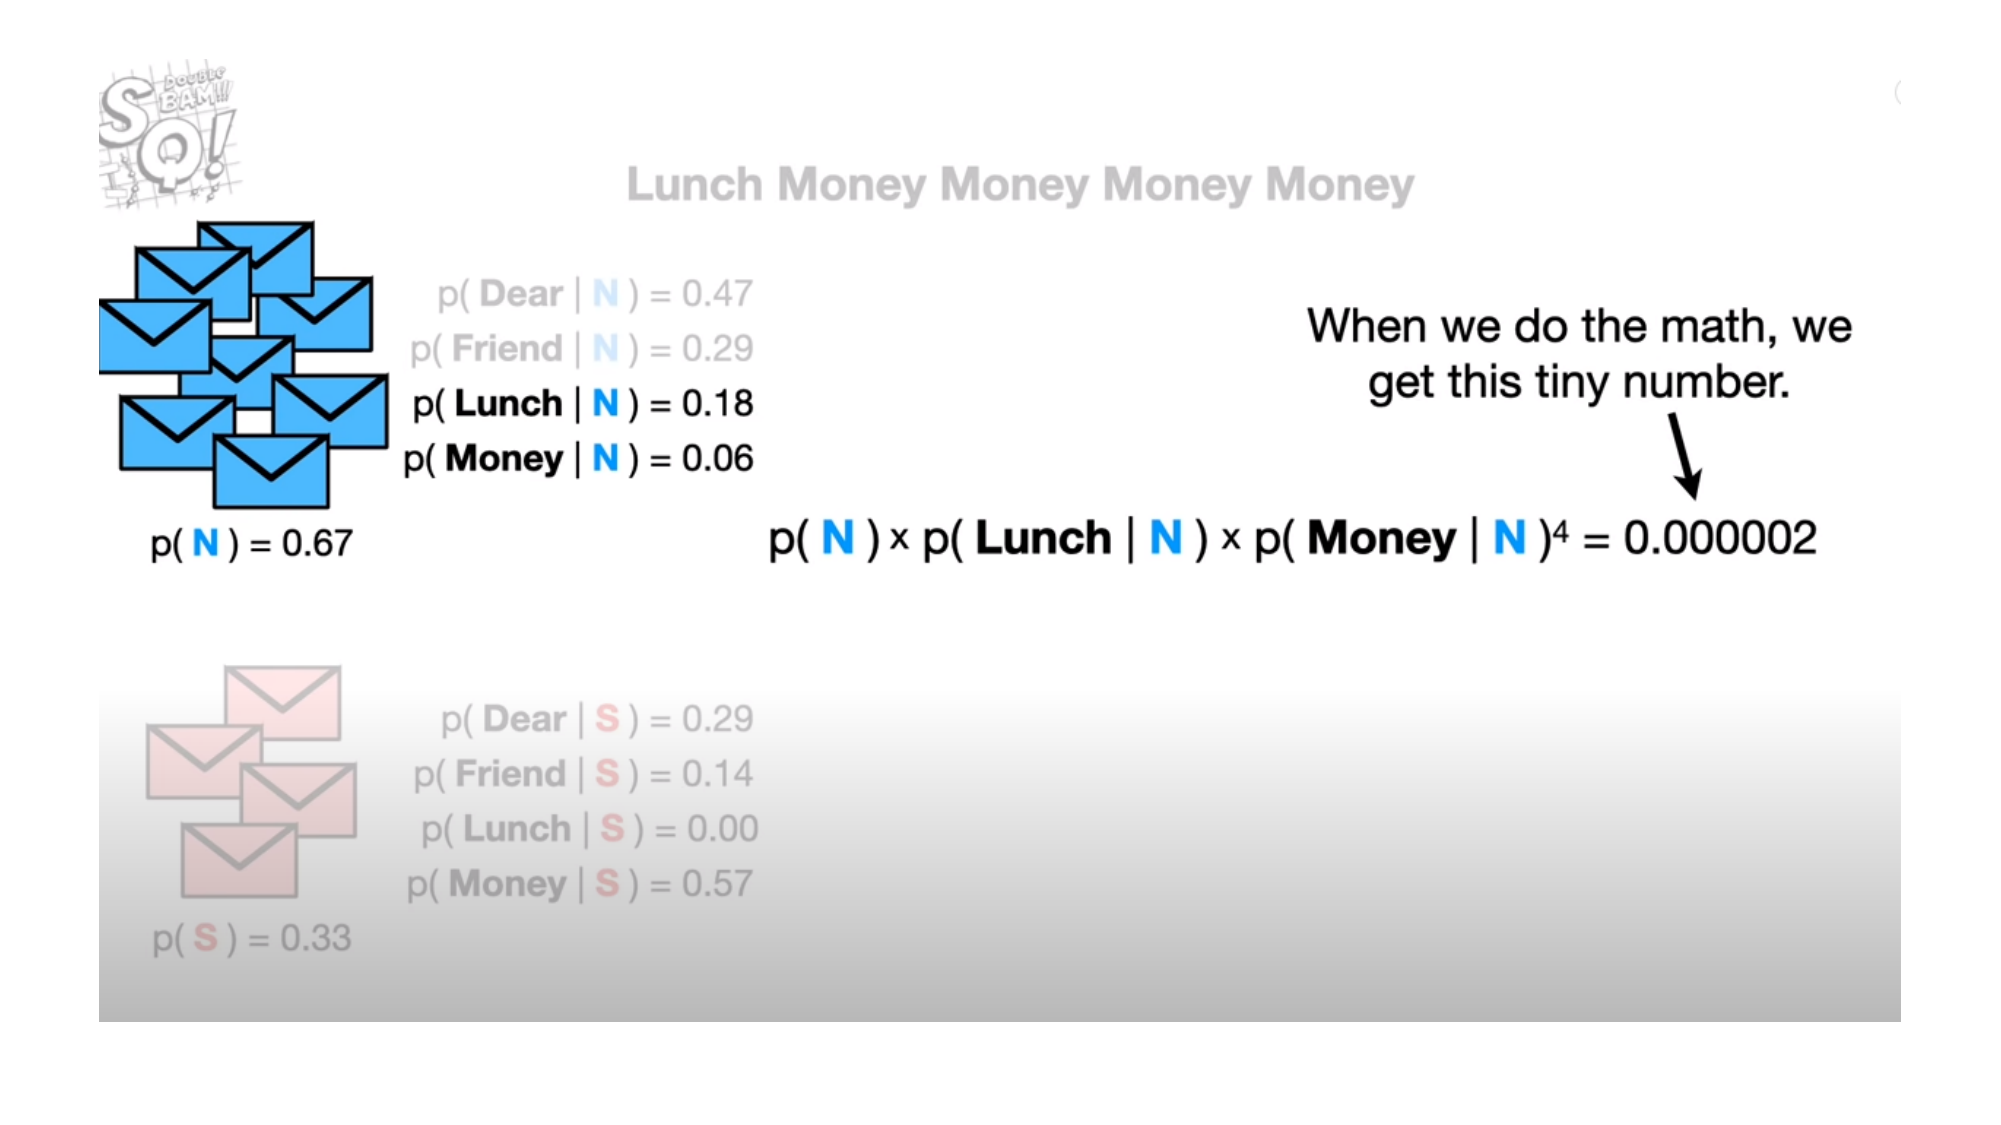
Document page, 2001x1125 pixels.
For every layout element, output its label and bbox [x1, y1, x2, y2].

list [99, 59, 1901, 1022]
